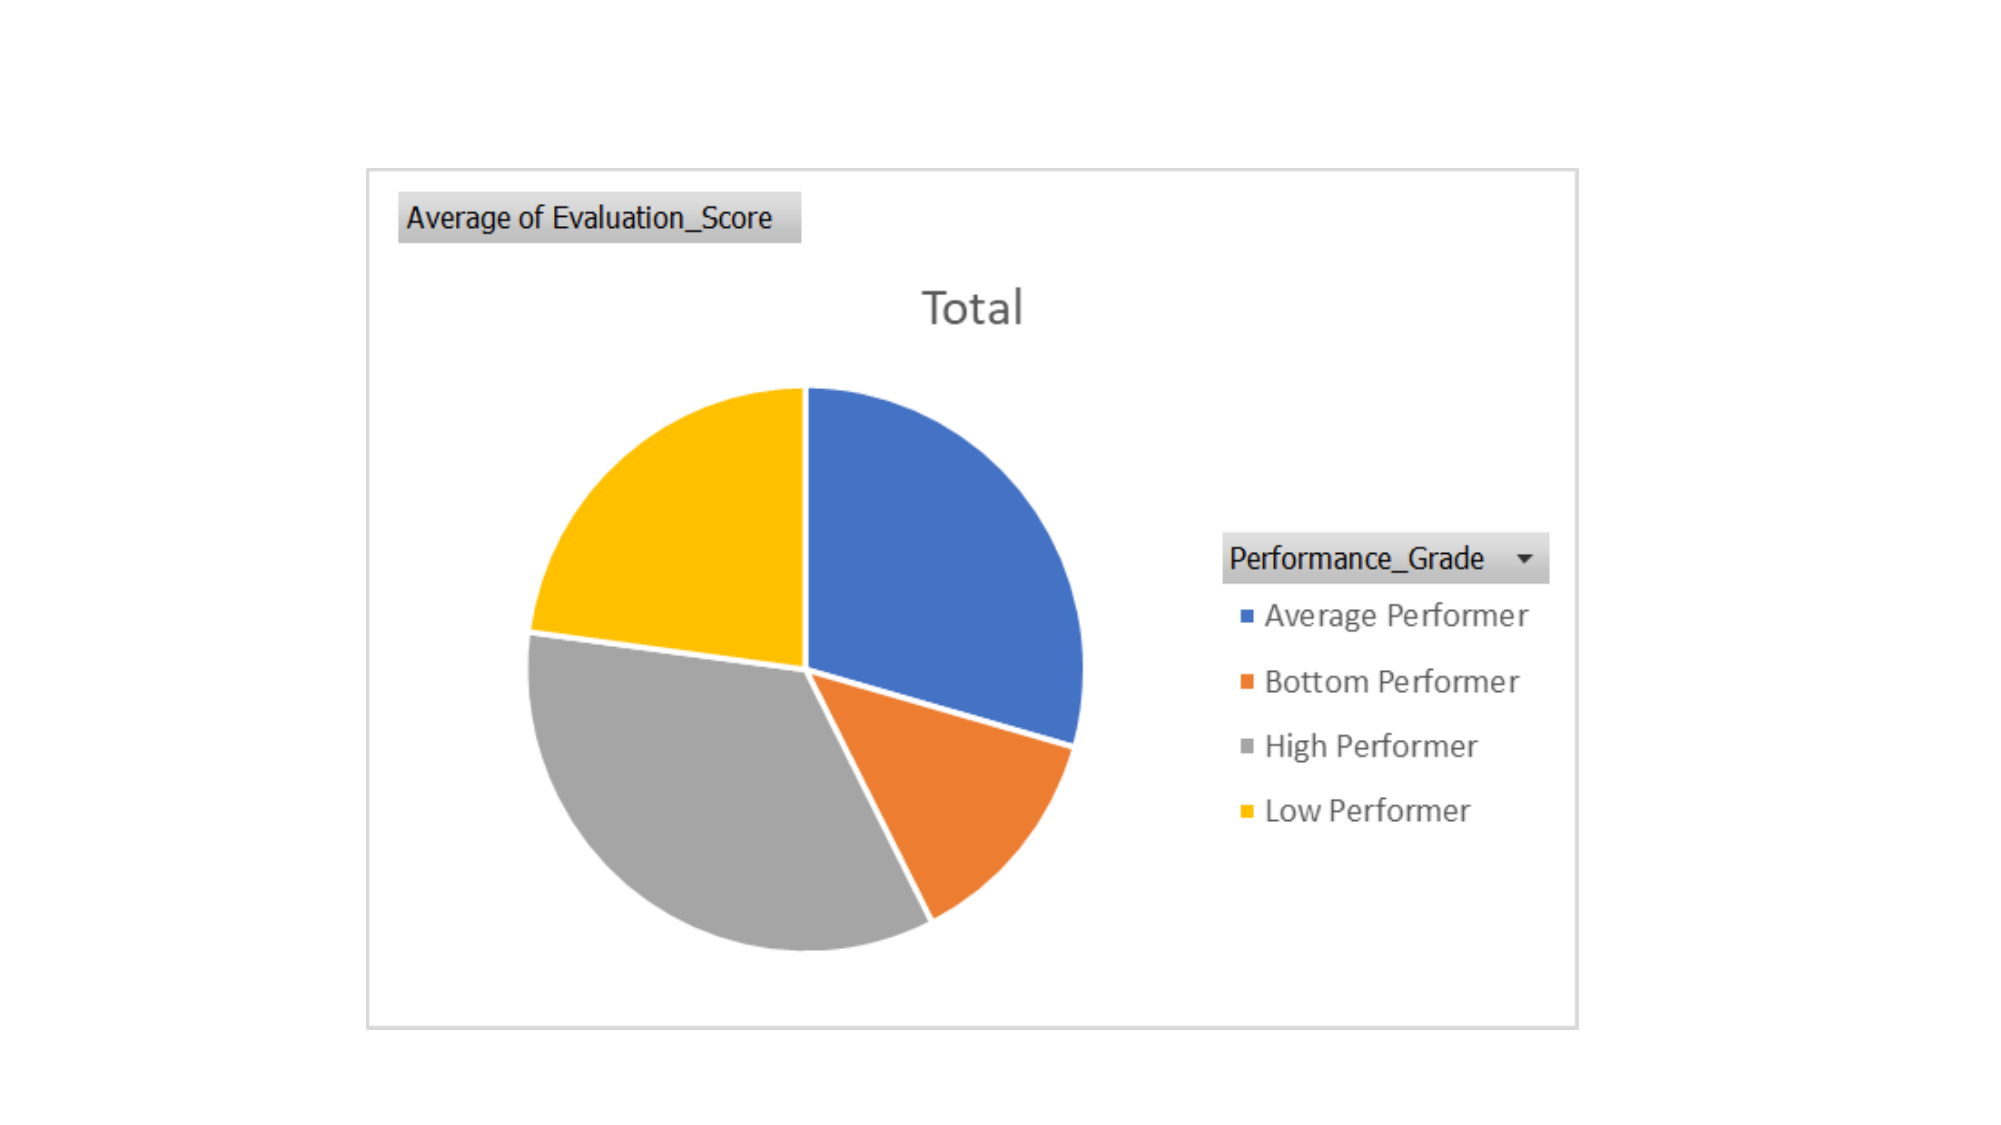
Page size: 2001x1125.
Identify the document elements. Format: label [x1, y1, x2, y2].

picture [366, 168, 1579, 1030]
